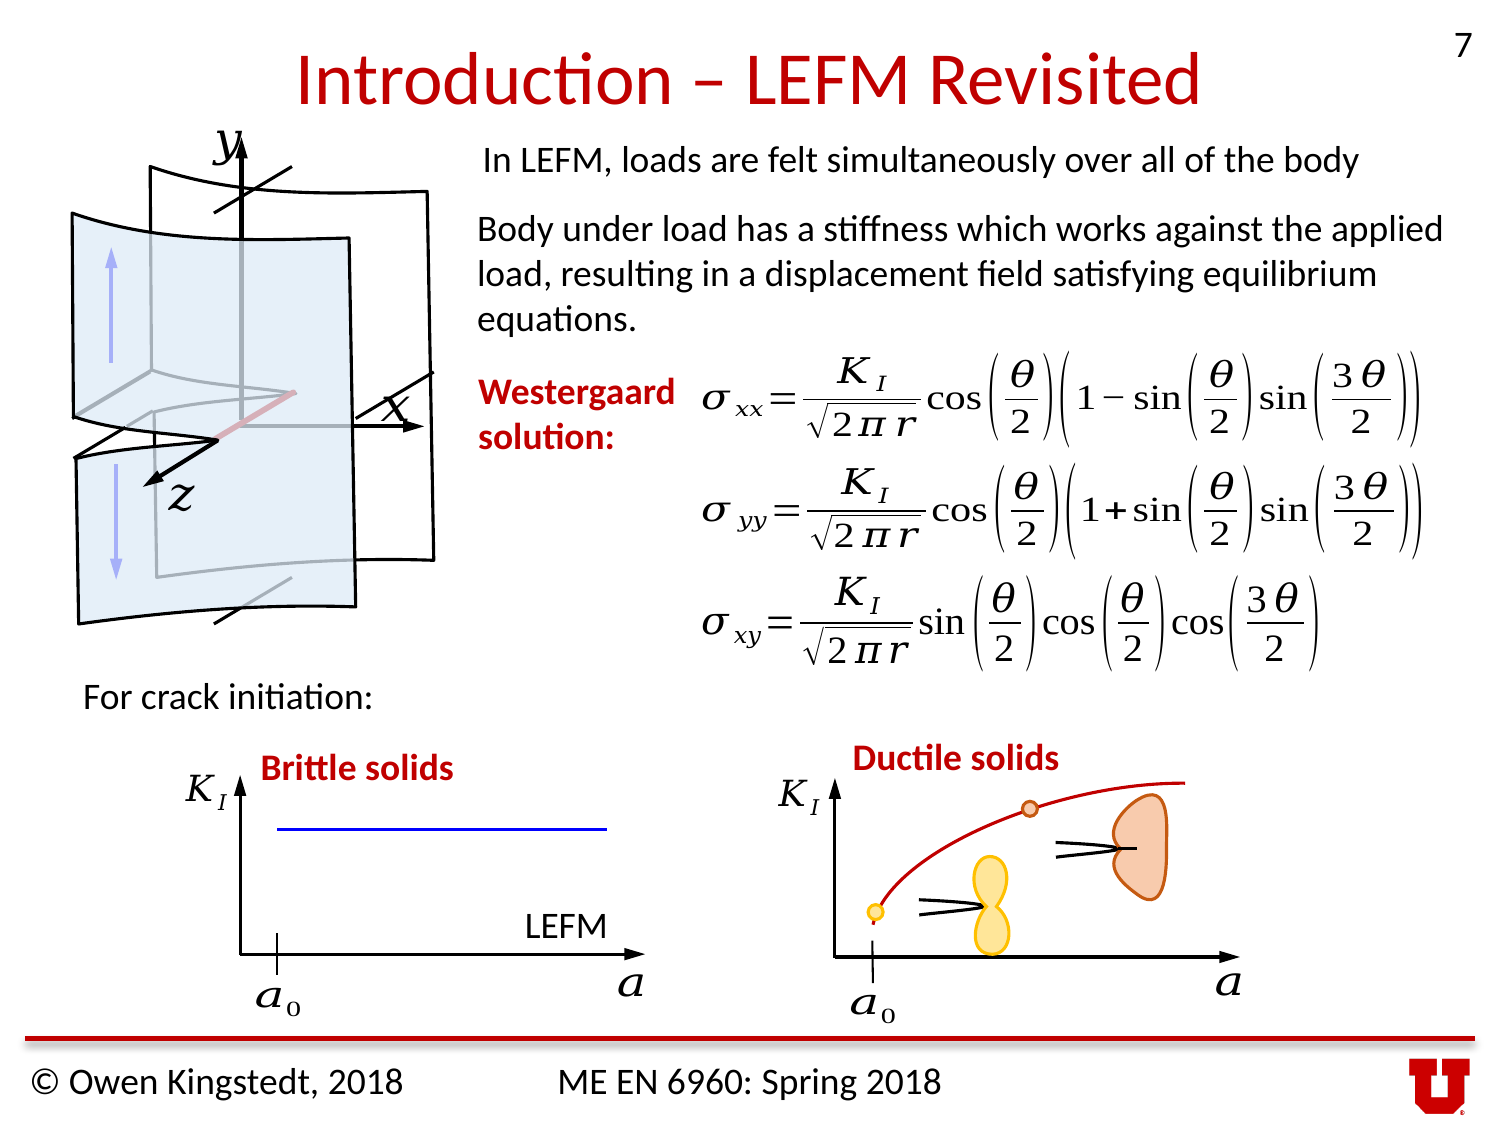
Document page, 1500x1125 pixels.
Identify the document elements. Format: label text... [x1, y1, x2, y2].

text_box Body under load has a stiffness which works against the applied load, resulting in a displacement field satisfying equilibrium equations. [462, 196, 1475, 347]
text_box 7 [1337, 12, 1488, 73]
text_box Introduction – LEFM Revisited [280, 22, 1220, 128]
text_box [776, 725, 1246, 1029]
text_box For crack initiation: [68, 664, 390, 725]
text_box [12, 1038, 1475, 1118]
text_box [701, 347, 1427, 674]
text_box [72, 113, 434, 624]
text_box Westergaard solution: [463, 359, 700, 464]
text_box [183, 735, 648, 1021]
text_box In LEFM, loads are felt simultaneously over all of the body [467, 127, 1385, 188]
